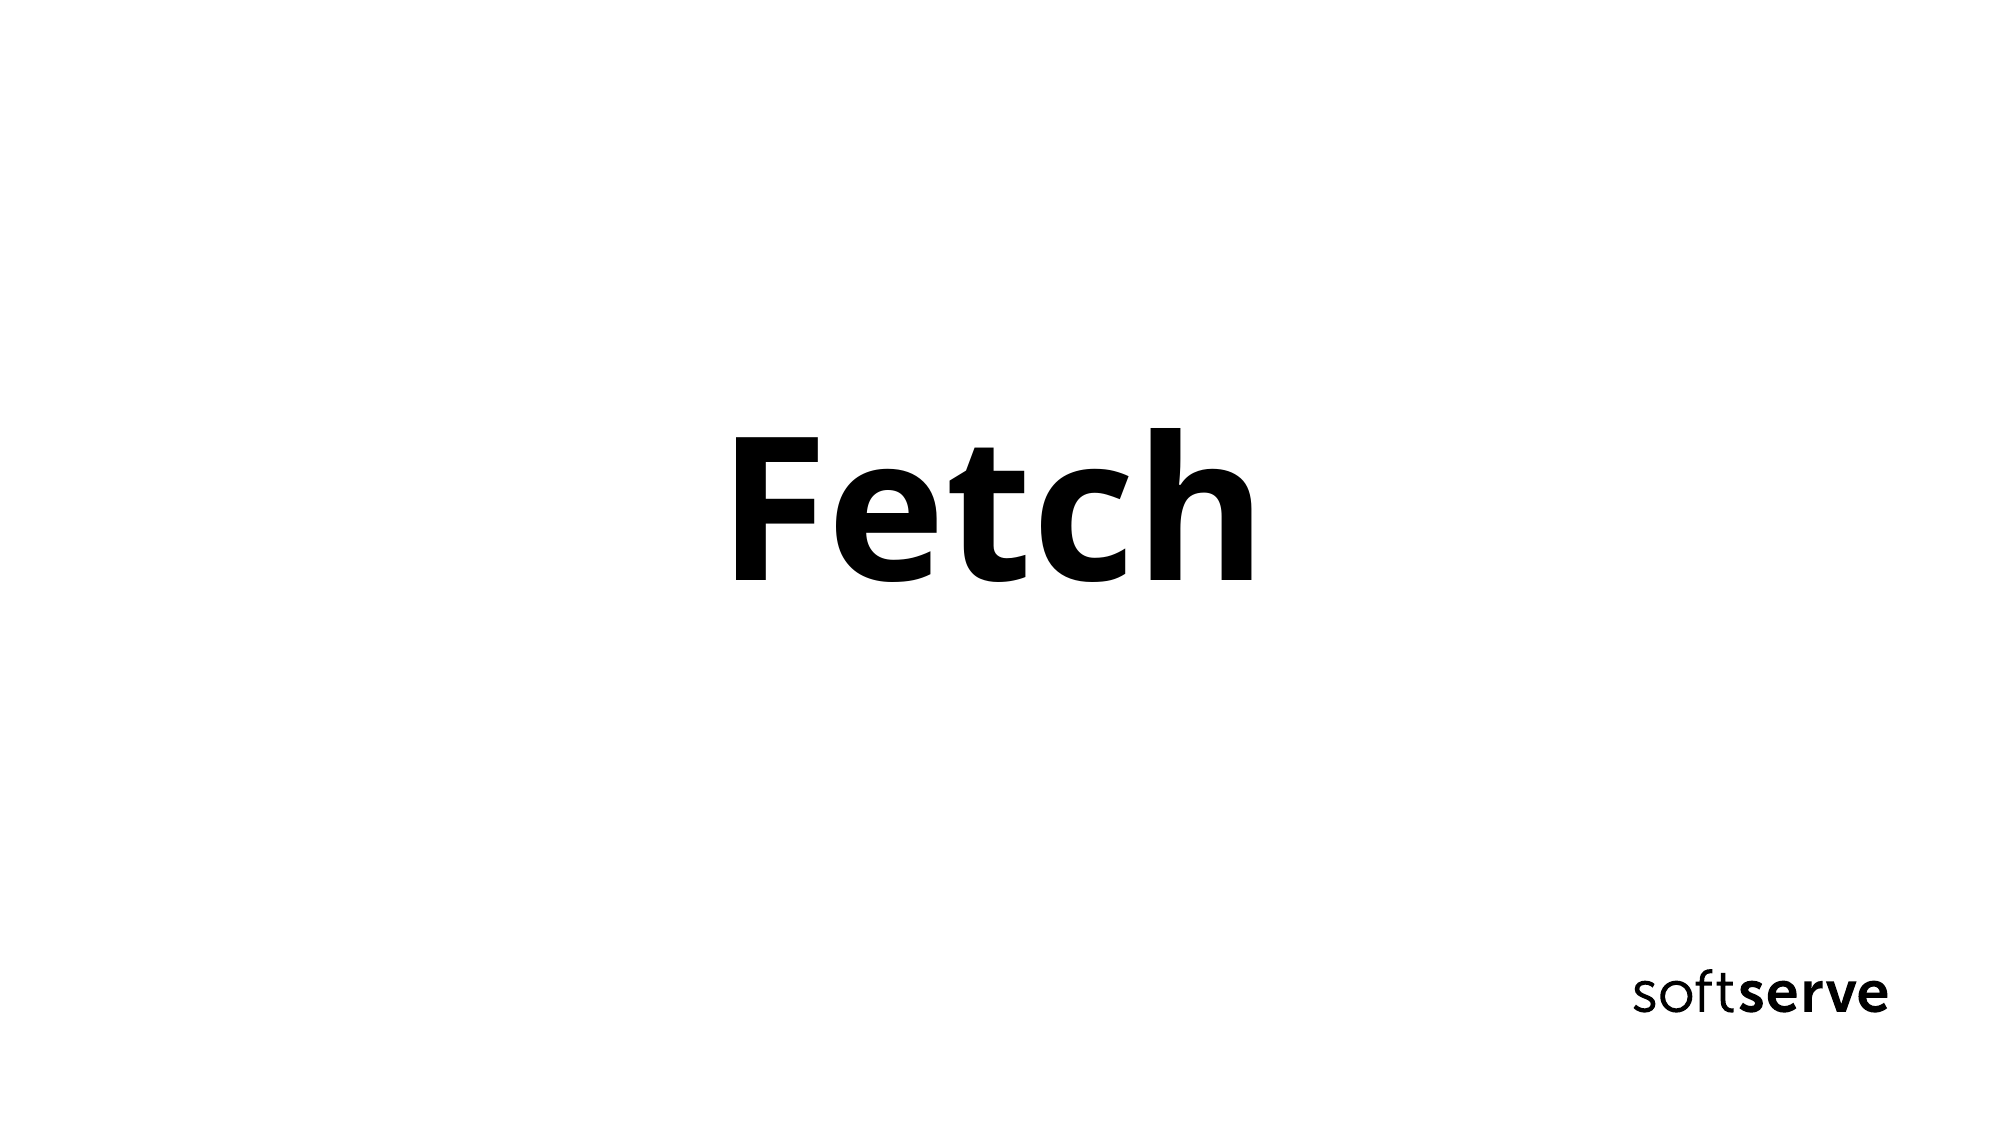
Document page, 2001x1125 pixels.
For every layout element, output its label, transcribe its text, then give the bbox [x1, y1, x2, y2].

title Fetch [112, 112, 1888, 900]
